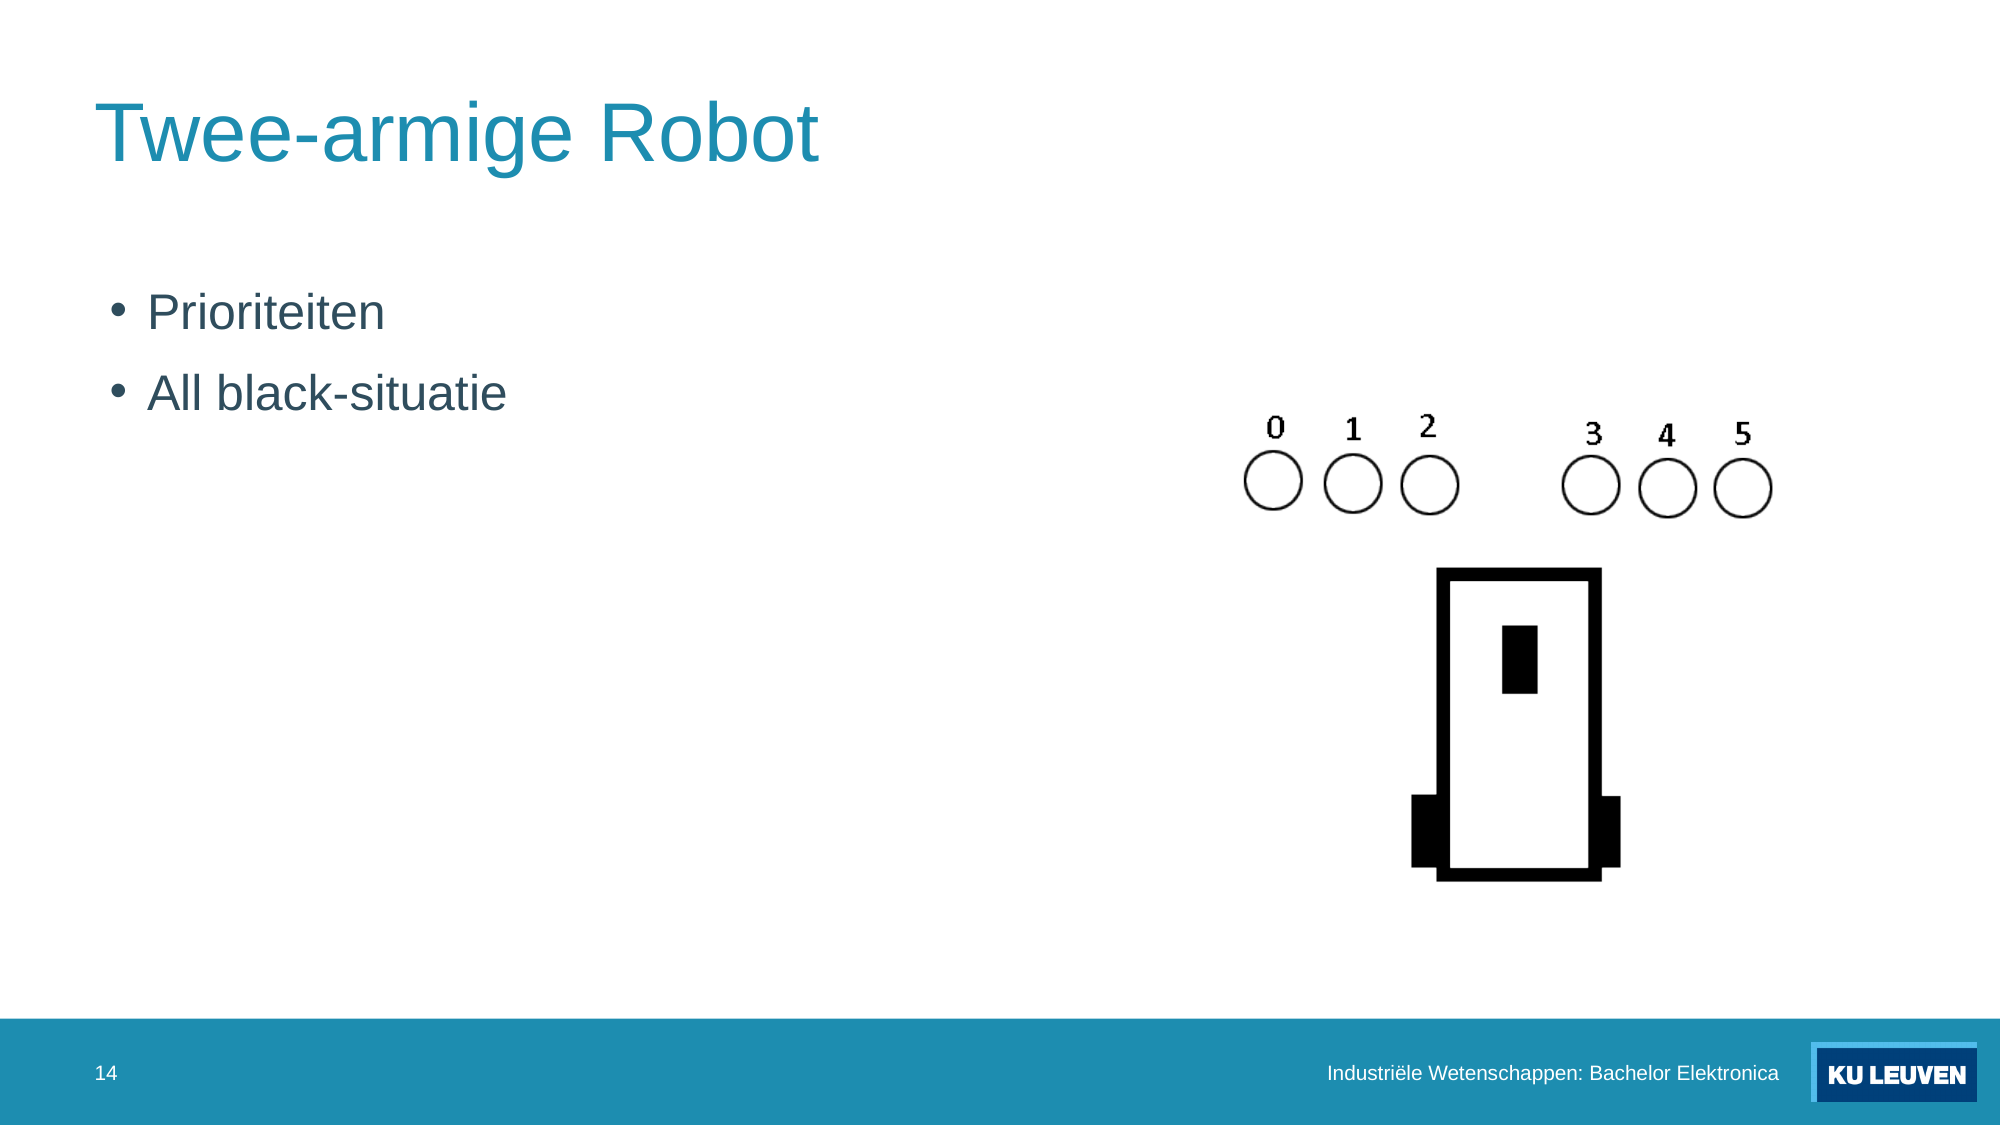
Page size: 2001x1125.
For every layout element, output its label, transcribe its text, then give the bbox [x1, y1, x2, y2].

list Prioriteiten All black-situatie [94, 271, 1906, 1004]
title Twee-armige Robot [94, 33, 1906, 223]
picture [1811, 1042, 1977, 1102]
slide_number 14 [94, 1018, 201, 1125]
footer Industriële Wetenschappen: Bachelor Elektronica [989, 1018, 1809, 1125]
picture [1222, 375, 1809, 901]
